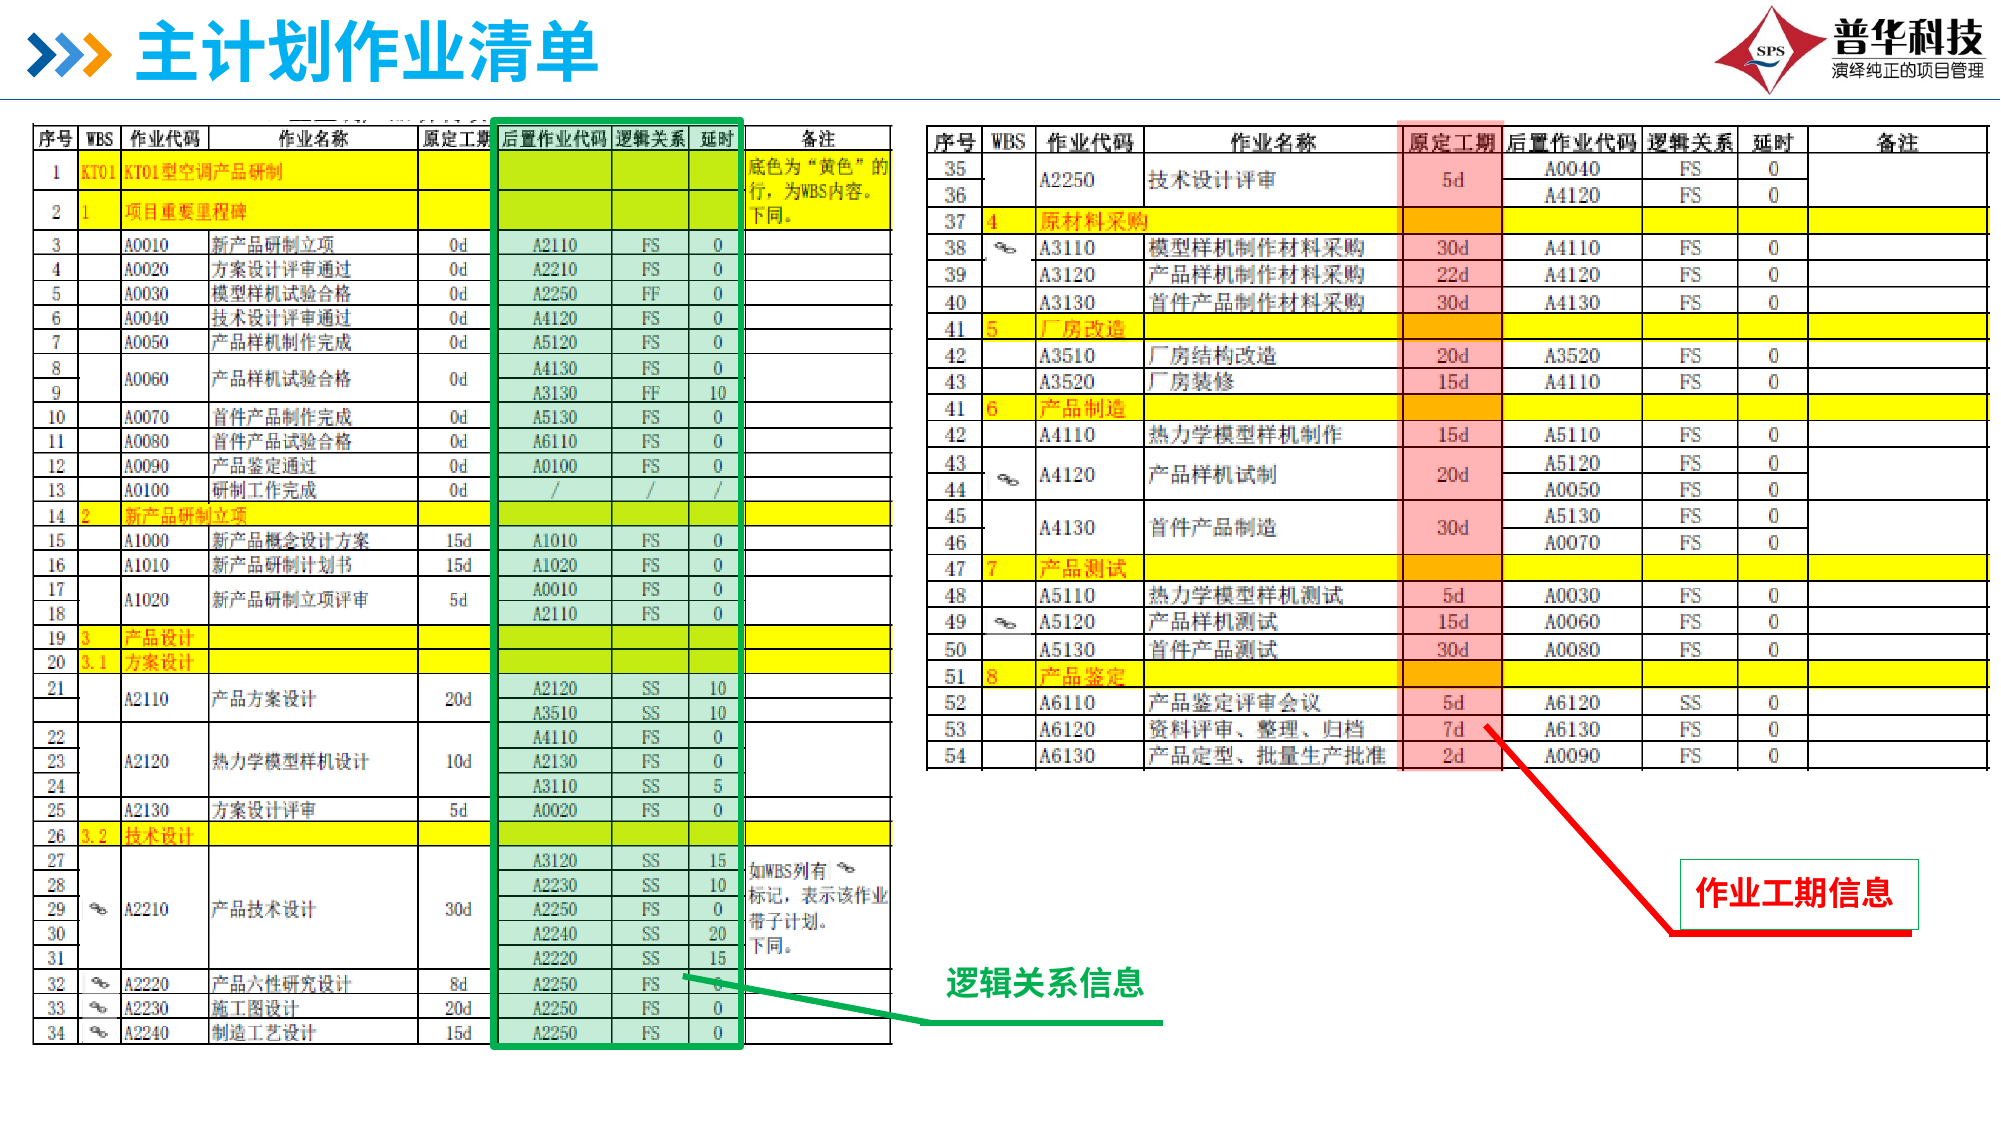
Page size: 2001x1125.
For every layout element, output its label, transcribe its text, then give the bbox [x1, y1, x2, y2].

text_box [29, 120, 1992, 1047]
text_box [1485, 725, 1673, 934]
title 主计划作业清单 [118, 20, 1736, 91]
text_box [682, 976, 932, 1024]
picture [1703, 4, 1999, 95]
